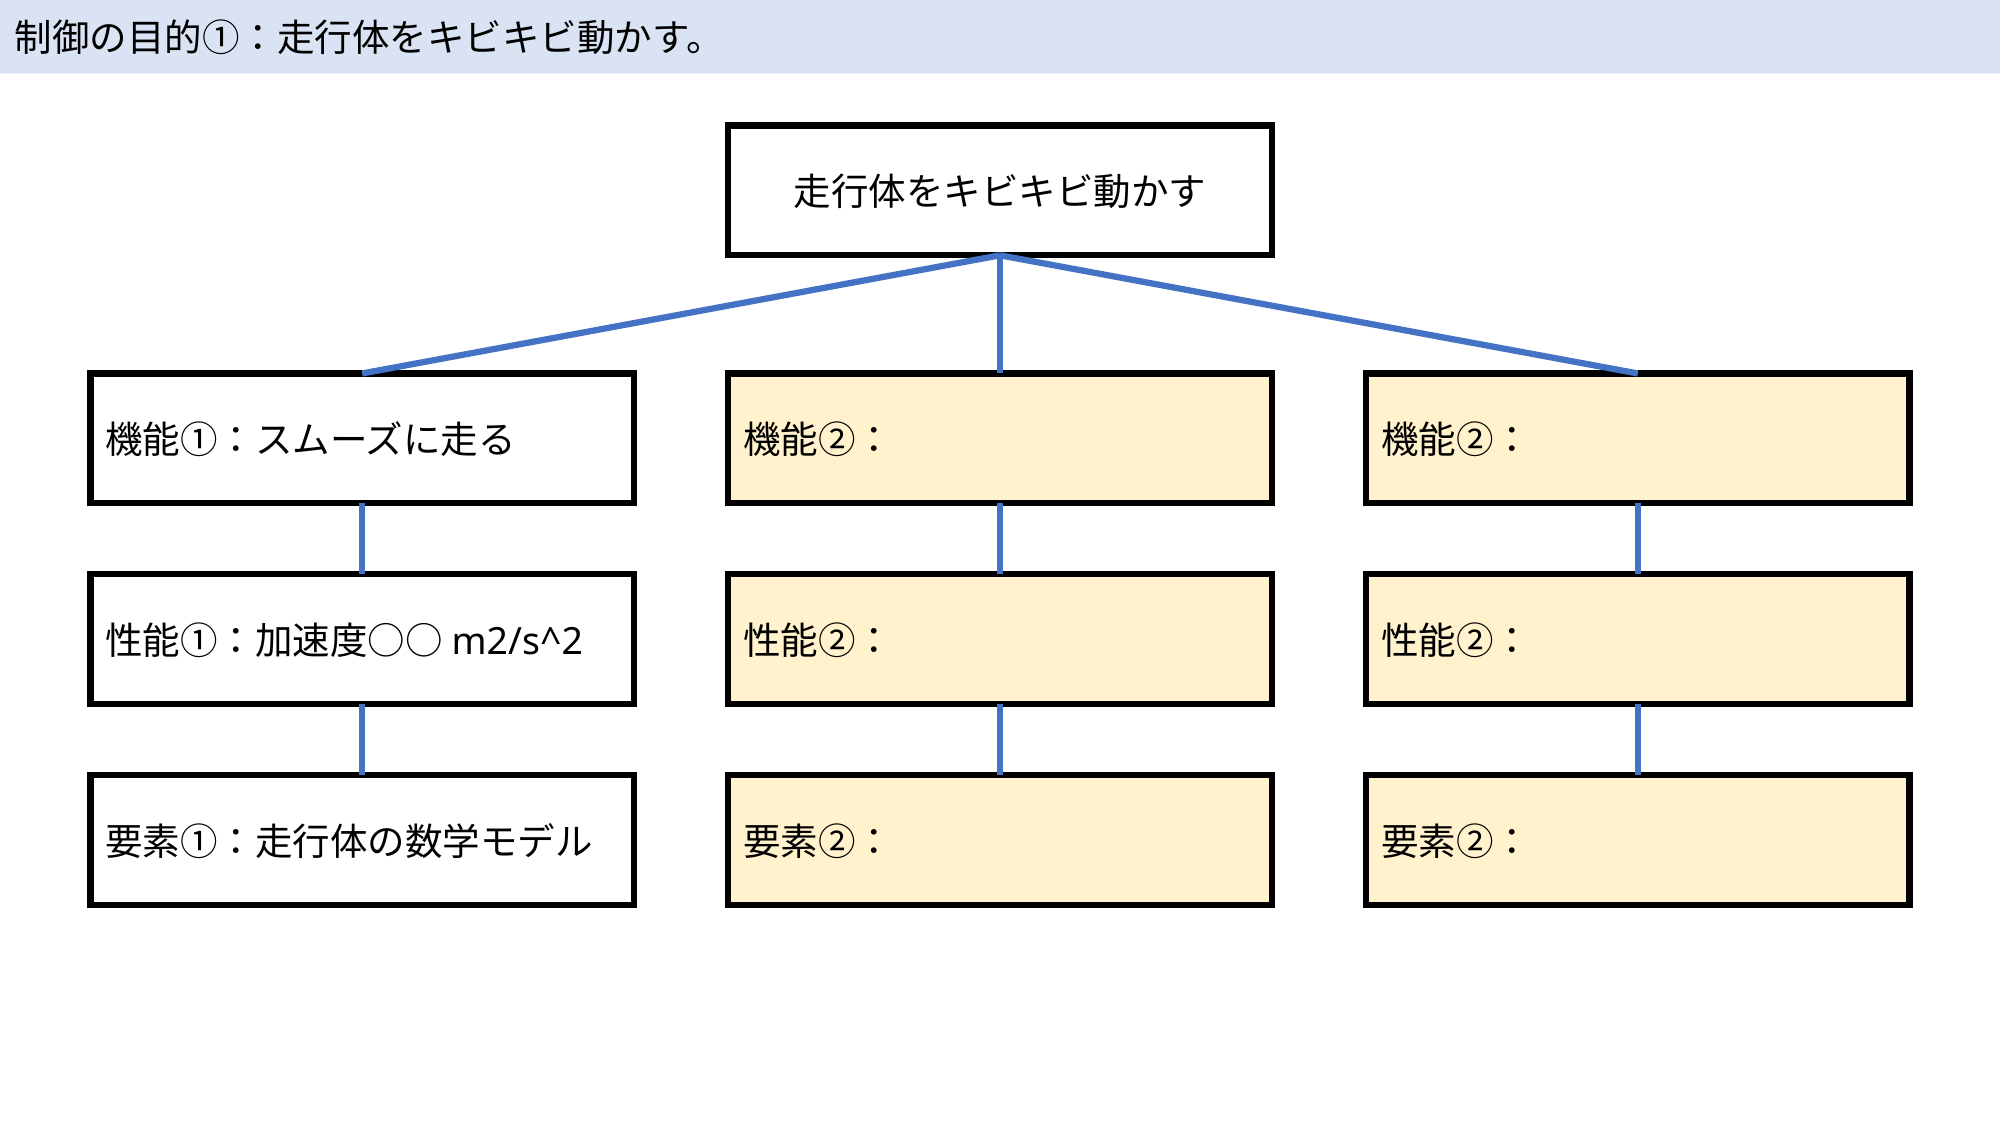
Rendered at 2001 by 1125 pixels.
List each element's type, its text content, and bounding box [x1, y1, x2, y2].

text_box 制御の目的①：走行体をキビキビ動かす。 [0, 0, 2000, 74]
text_box 性能②： [1365, 573, 1911, 705]
text_box 機能②： [727, 374, 1273, 504]
text_box 要素②： [1365, 774, 1911, 906]
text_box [362, 255, 999, 374]
text_box 機能②： [1365, 372, 1911, 504]
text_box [999, 255, 1638, 374]
text_box 性能②： [727, 573, 1273, 705]
text_box 機能①：スムーズに走る [89, 372, 635, 504]
text_box 性能①：加速度○○m2/s^2 [89, 573, 635, 705]
text_box 走行体をキビキビ動かす [727, 124, 1273, 255]
text_box 要素①：走行体の数学モデル [89, 774, 635, 906]
text_box 要素②： [727, 774, 1273, 906]
